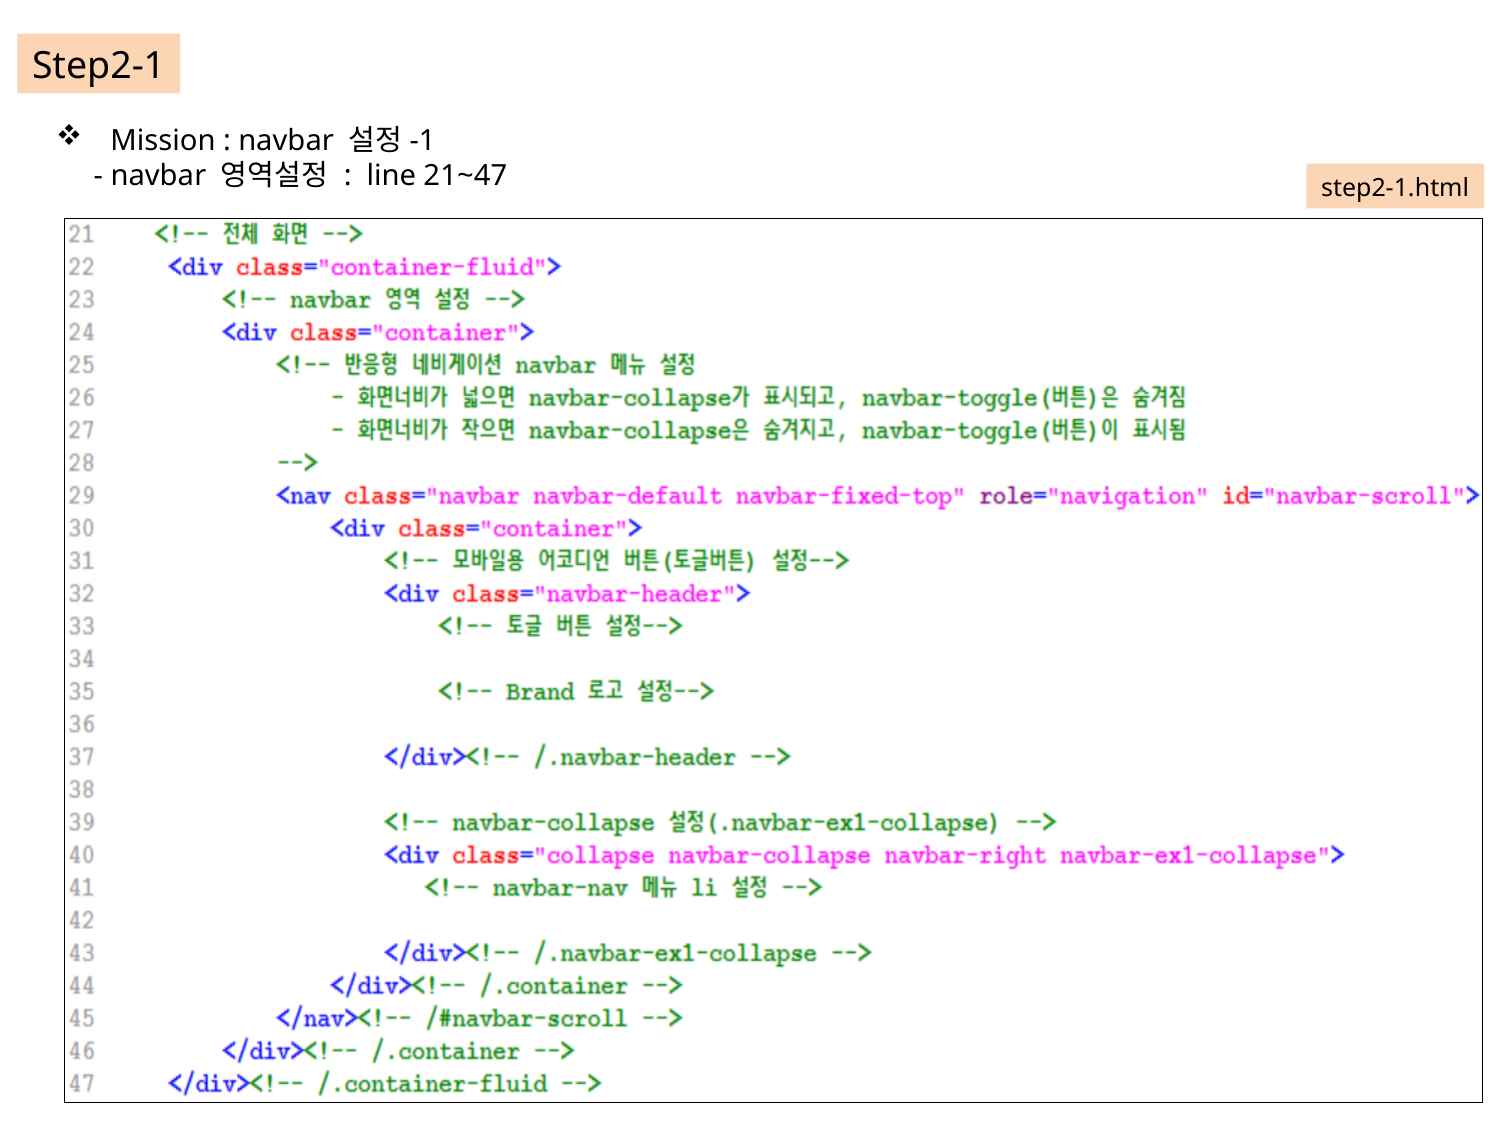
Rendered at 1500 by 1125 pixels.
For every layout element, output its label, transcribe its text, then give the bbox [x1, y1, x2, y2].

picture [64, 218, 1483, 1103]
text_box Step2-1 [17, 33, 181, 94]
text_box step2-1.html [1306, 163, 1485, 209]
text_box Mission : navbar 설정-1 - navbar 영역설정 : line 21~47 [41, 113, 792, 199]
